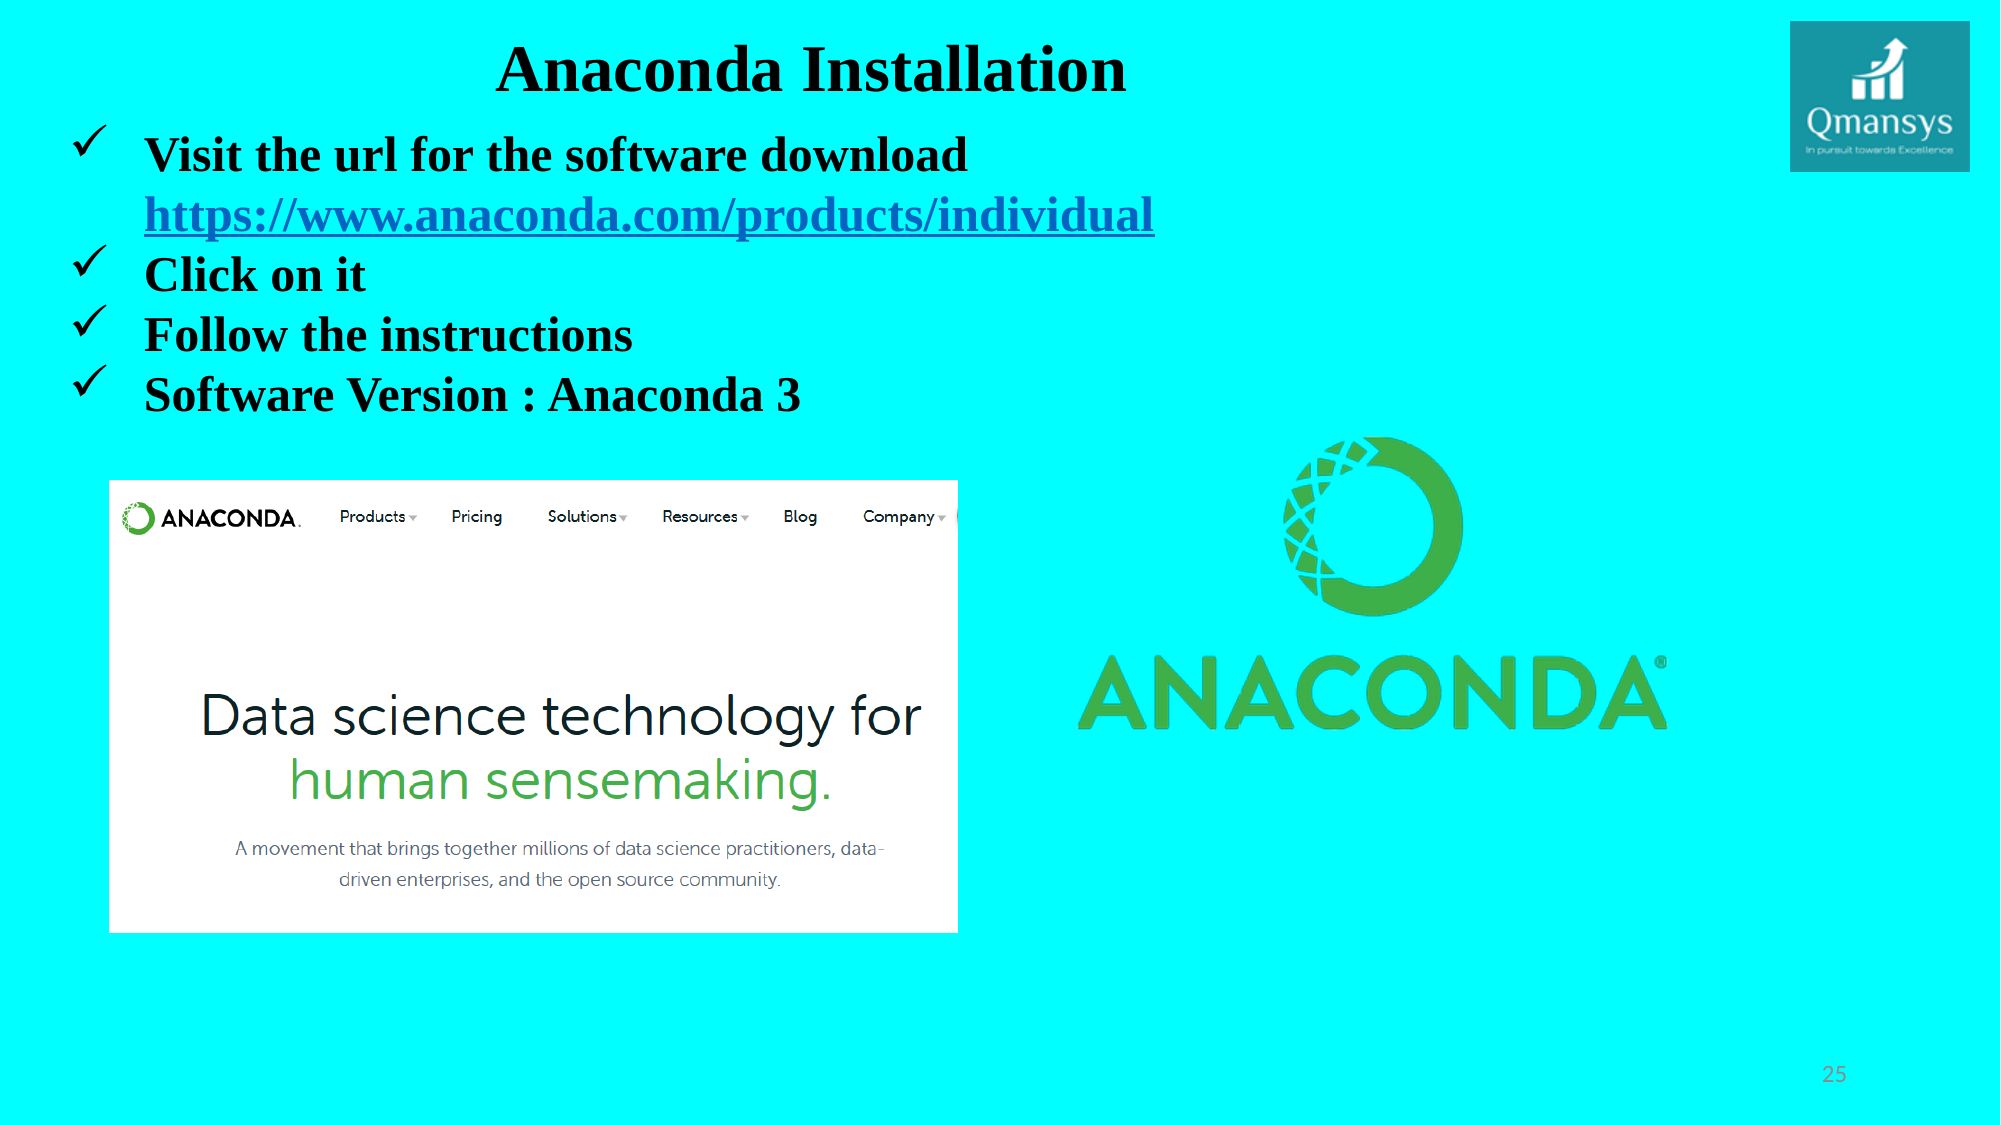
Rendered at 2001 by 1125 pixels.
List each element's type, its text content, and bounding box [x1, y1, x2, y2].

picture [109, 480, 958, 933]
text_box Visit the url for the software download https://www.anaconda.com/products/individual Click on it Follow the instructions Software Version : Anaconda 3 [54, 113, 1568, 429]
text_box Anaconda Installation [109, 17, 1514, 113]
slide_number 25 [1412, 1042, 1863, 1103]
picture [1790, 21, 1970, 172]
picture [1072, 431, 1679, 735]
